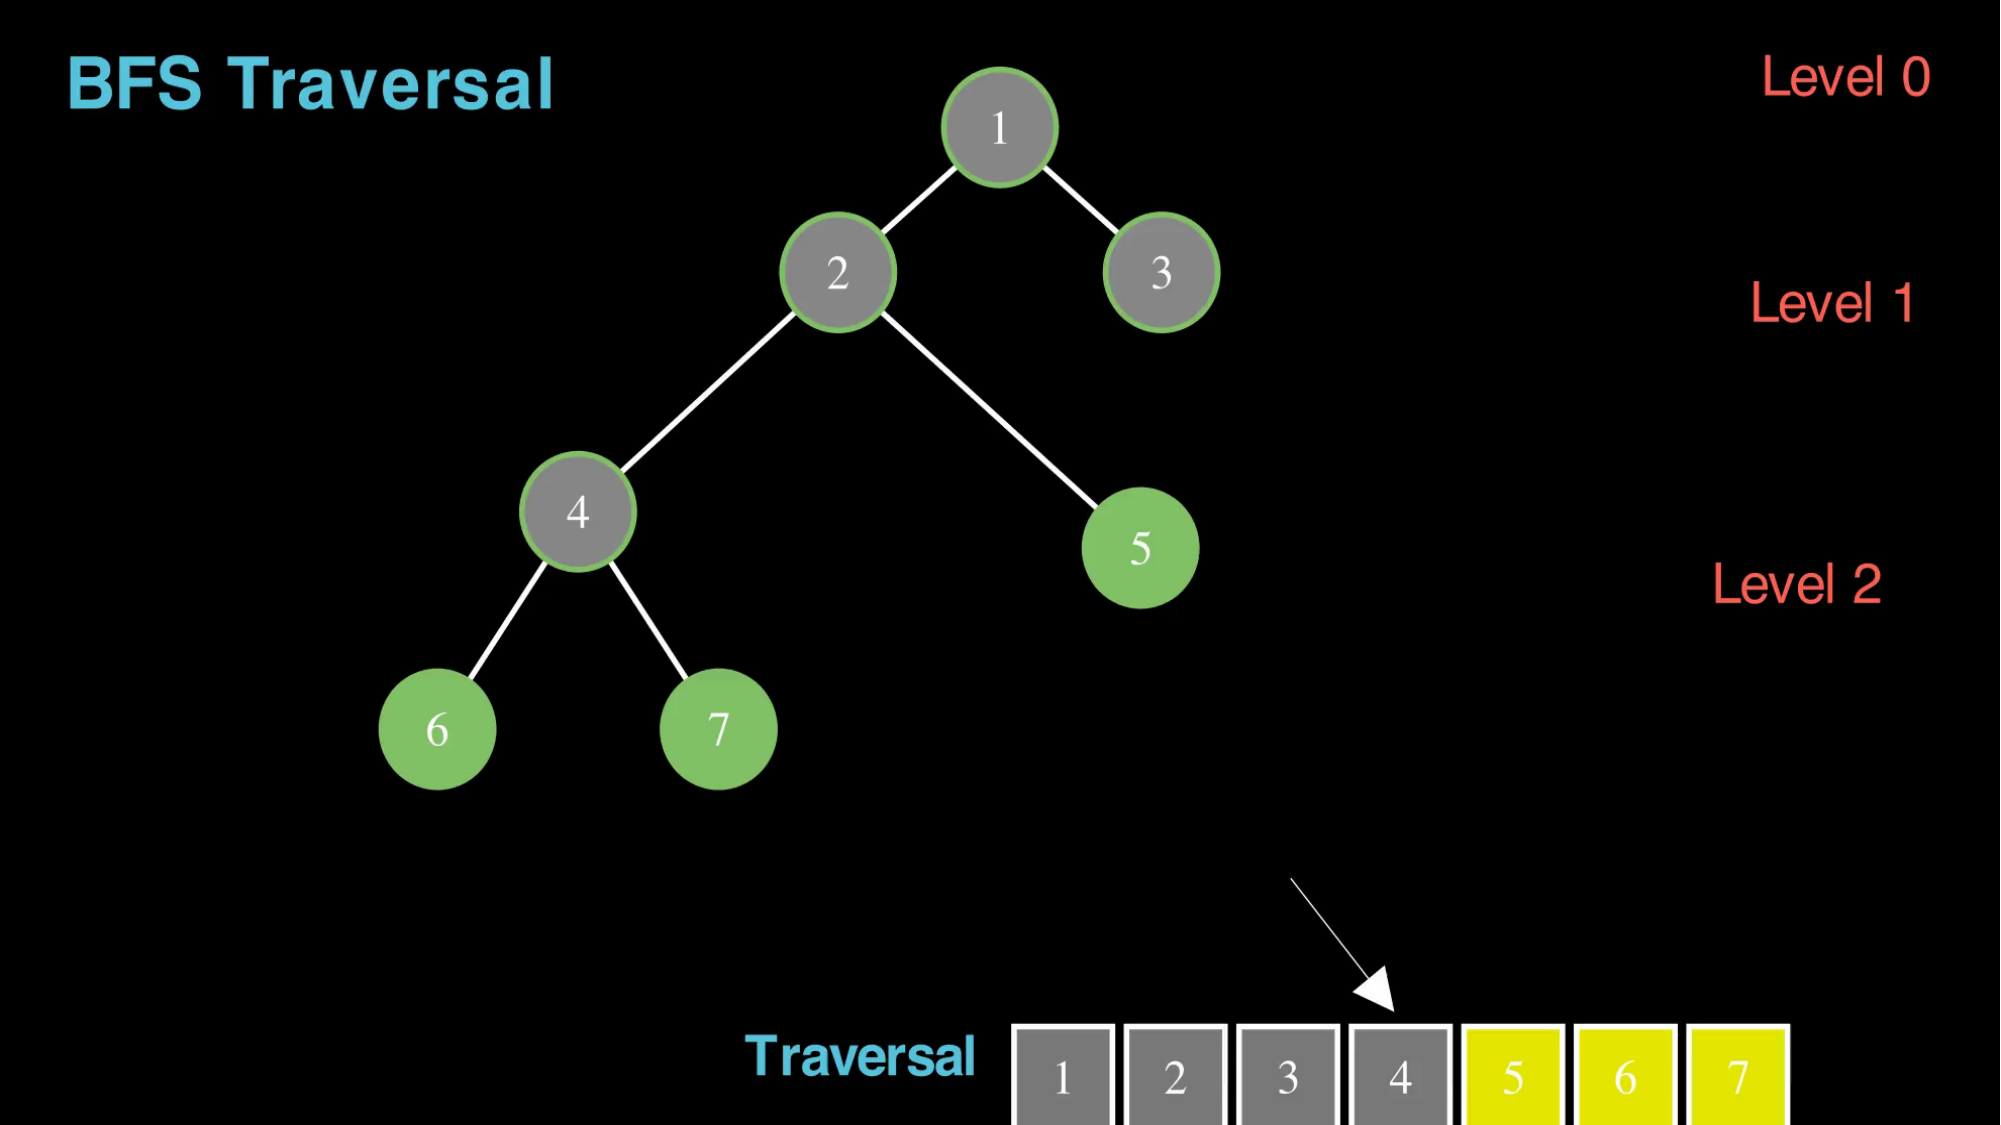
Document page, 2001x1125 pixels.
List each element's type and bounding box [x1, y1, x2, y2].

text_box [0, 0, 2000, 1125]
